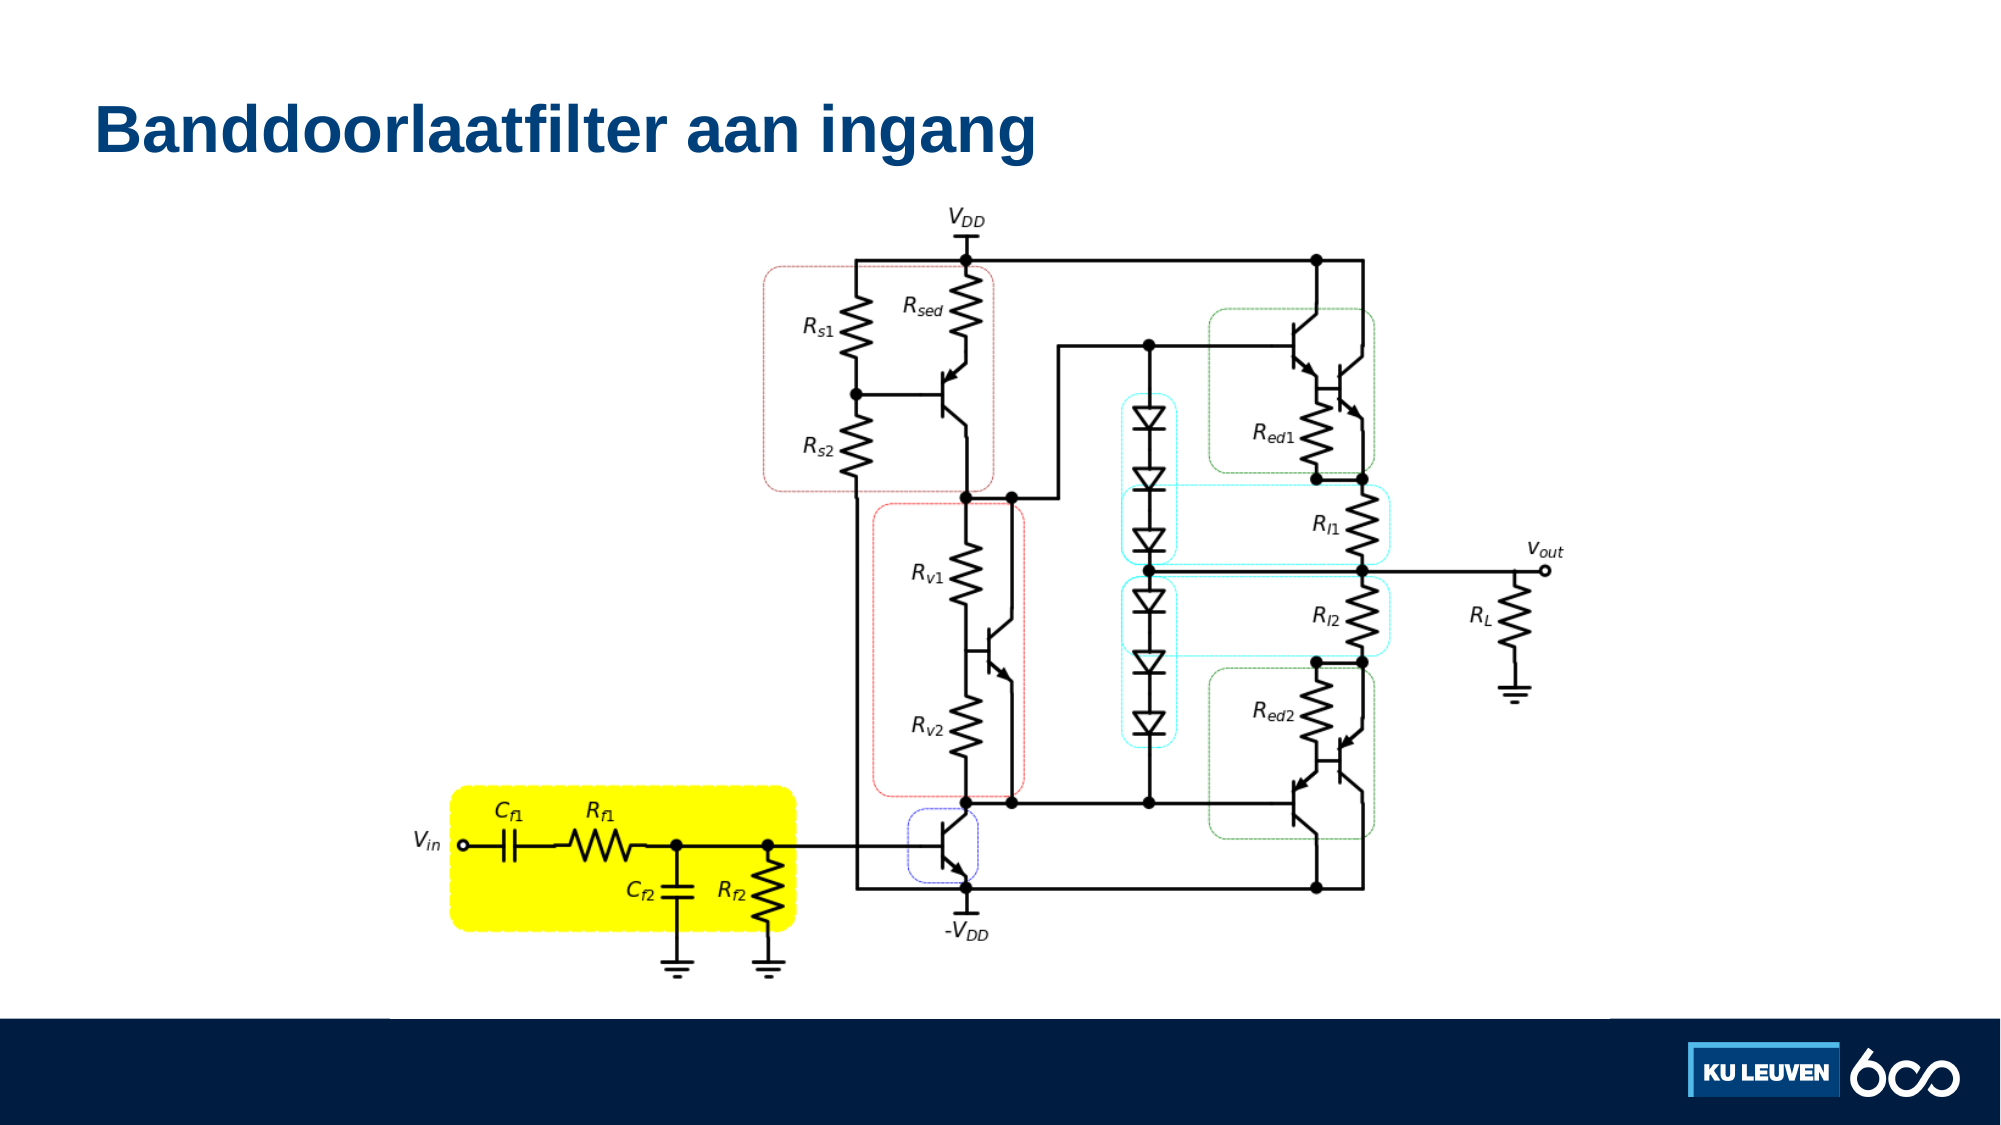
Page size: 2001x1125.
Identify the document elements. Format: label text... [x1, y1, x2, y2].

picture [389, 193, 1610, 1019]
picture [1688, 1042, 1960, 1097]
title Banddoorlaatfilter aan ingang [94, 94, 1900, 186]
